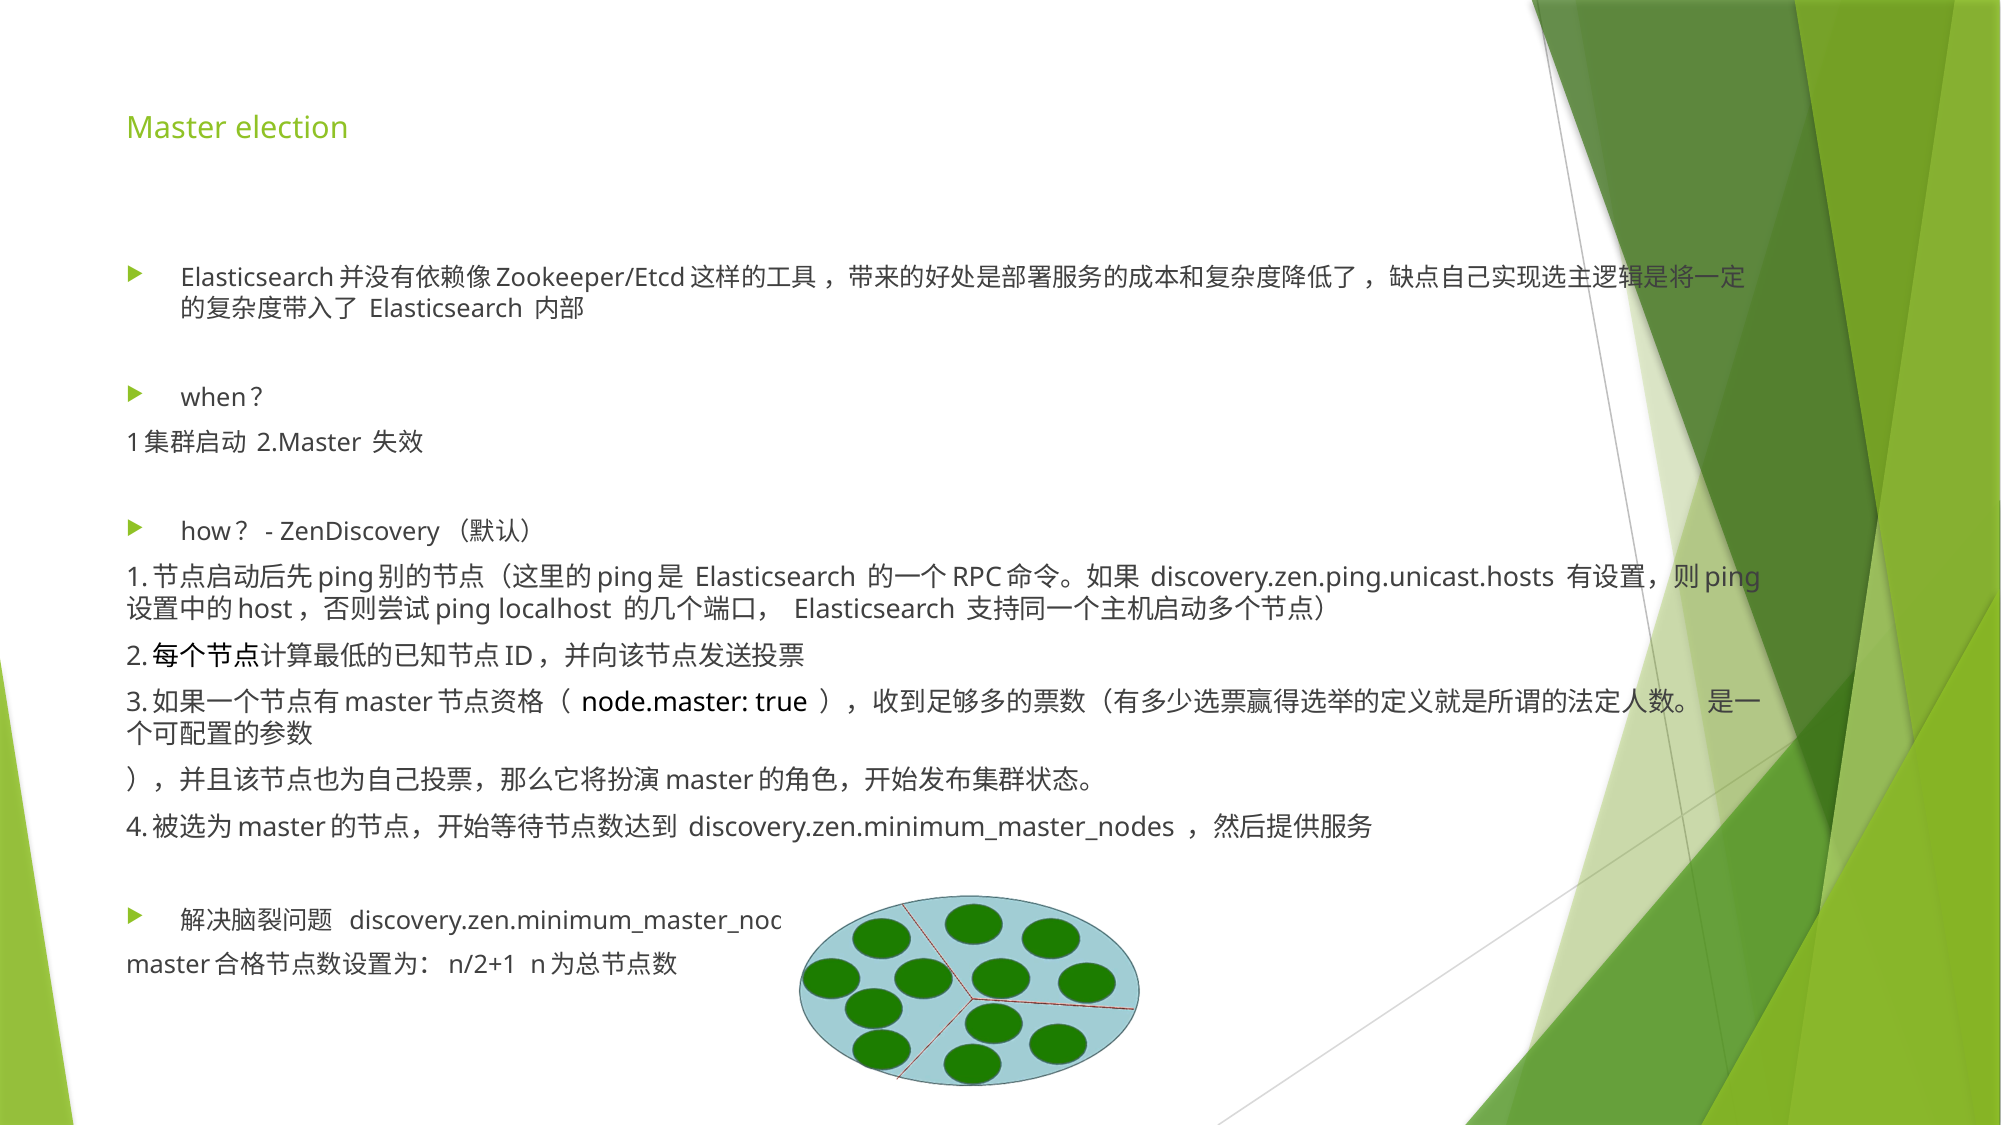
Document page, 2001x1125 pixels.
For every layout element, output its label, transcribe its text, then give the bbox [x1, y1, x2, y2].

list Elasticsearch并没有依赖像Zookeeper/Etcd这样的工具 ，带来的好处是部署服务的成本和复杂度降低了 ，缺点自己实现选主逻辑是将一定的复杂度带入了 Elasticsearch 内部 when？ 1集群启动 2.Master 失效 how？- ZenDiscovery（默认） 1.节点启动后先ping别的节点（这里的ping是 Elasticsearch 的一个RPC命令。如果 discovery.zen.ping.unicast.hosts 有设置，则ping设置中的host，否则尝试ping localhost 的几个端口， Elasticsearch 支持同一个主机启动多个节点） 2.每个节点计算最低的已知节点ID，并向该节点发送投票 3.如果一个节点有master节点资格（ node.master: true ），收到足够多的票数（有多少选票赢得选举的定义就是所谓的法定人数。 是一个可配置的参数 ），并且该节点也为自己投票，那么它将扮演master的角色，开始发布集群状态。 4.被选为master的节点，开始等待节点数达到 discovery.zen.minimum_master_nodes ，然后提供服务 解决脑裂问题 discovery.zen.minimum_master_nodes master合格节点数设置为：n/2+1 n为总节点数 [111, 253, 1781, 992]
picture [780, 888, 1162, 1094]
title Master election [111, 99, 1522, 228]
